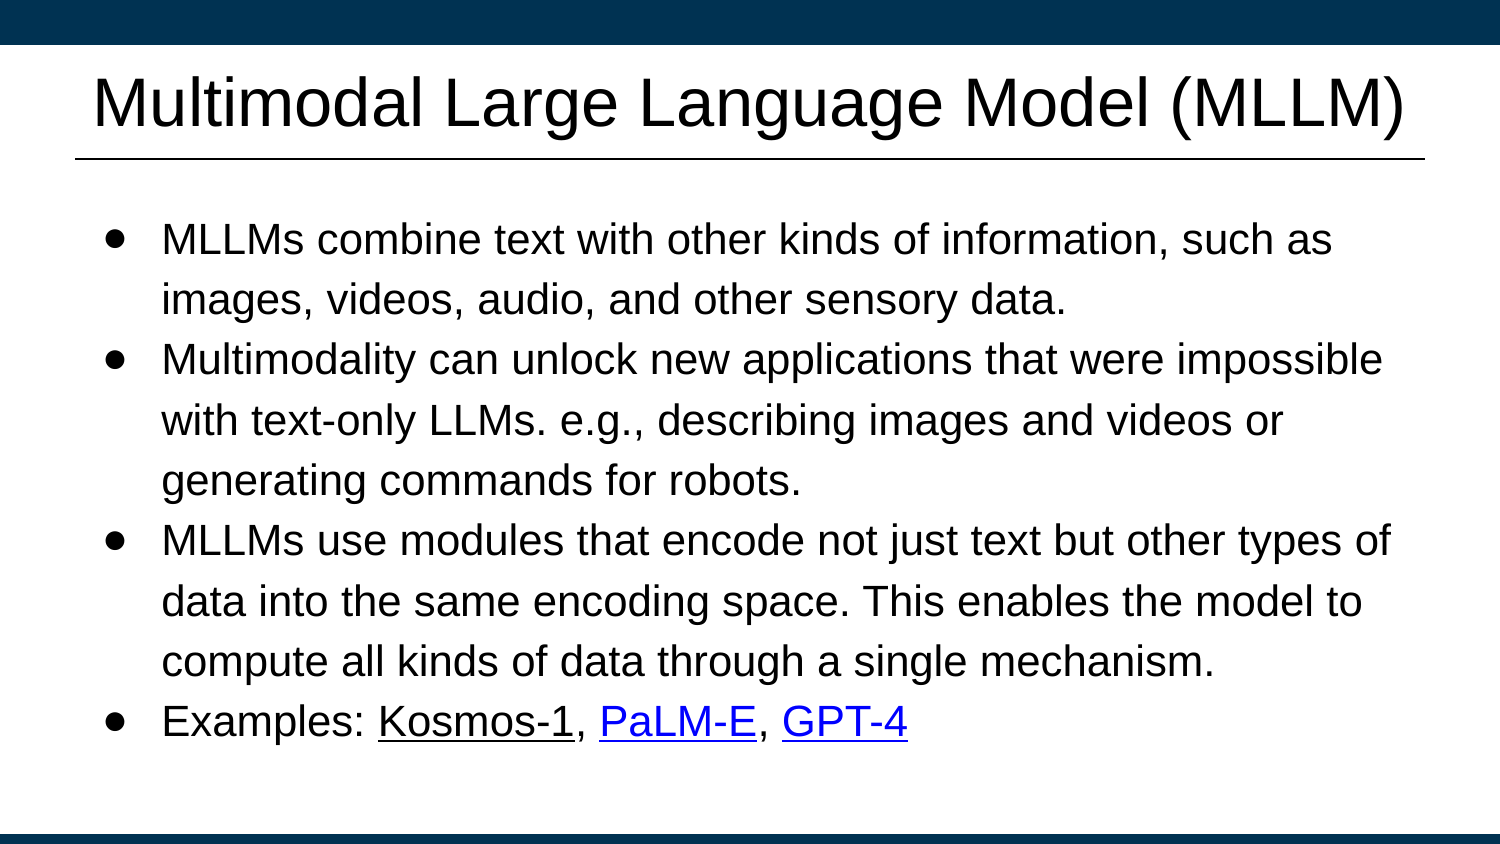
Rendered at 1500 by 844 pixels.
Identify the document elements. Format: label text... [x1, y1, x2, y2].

list MLLMs combine text with other kinds of information, such as images, videos, audio, and other sensory data. Multimodality can unlock new applications that were impossible with text-only LLMs. e.g., describing images and videos or generating commands for robots. MLLMs use modules that encode not just text but other types of data into the same encoding space. This enables the model to compute all kinds of data through a single mechanism. Examples: Kosmos-1, PaLM-E, GPT-4 [75, 196, 1425, 754]
title Multimodal Large Language Model (MLLM) [75, 28, 1425, 169]
